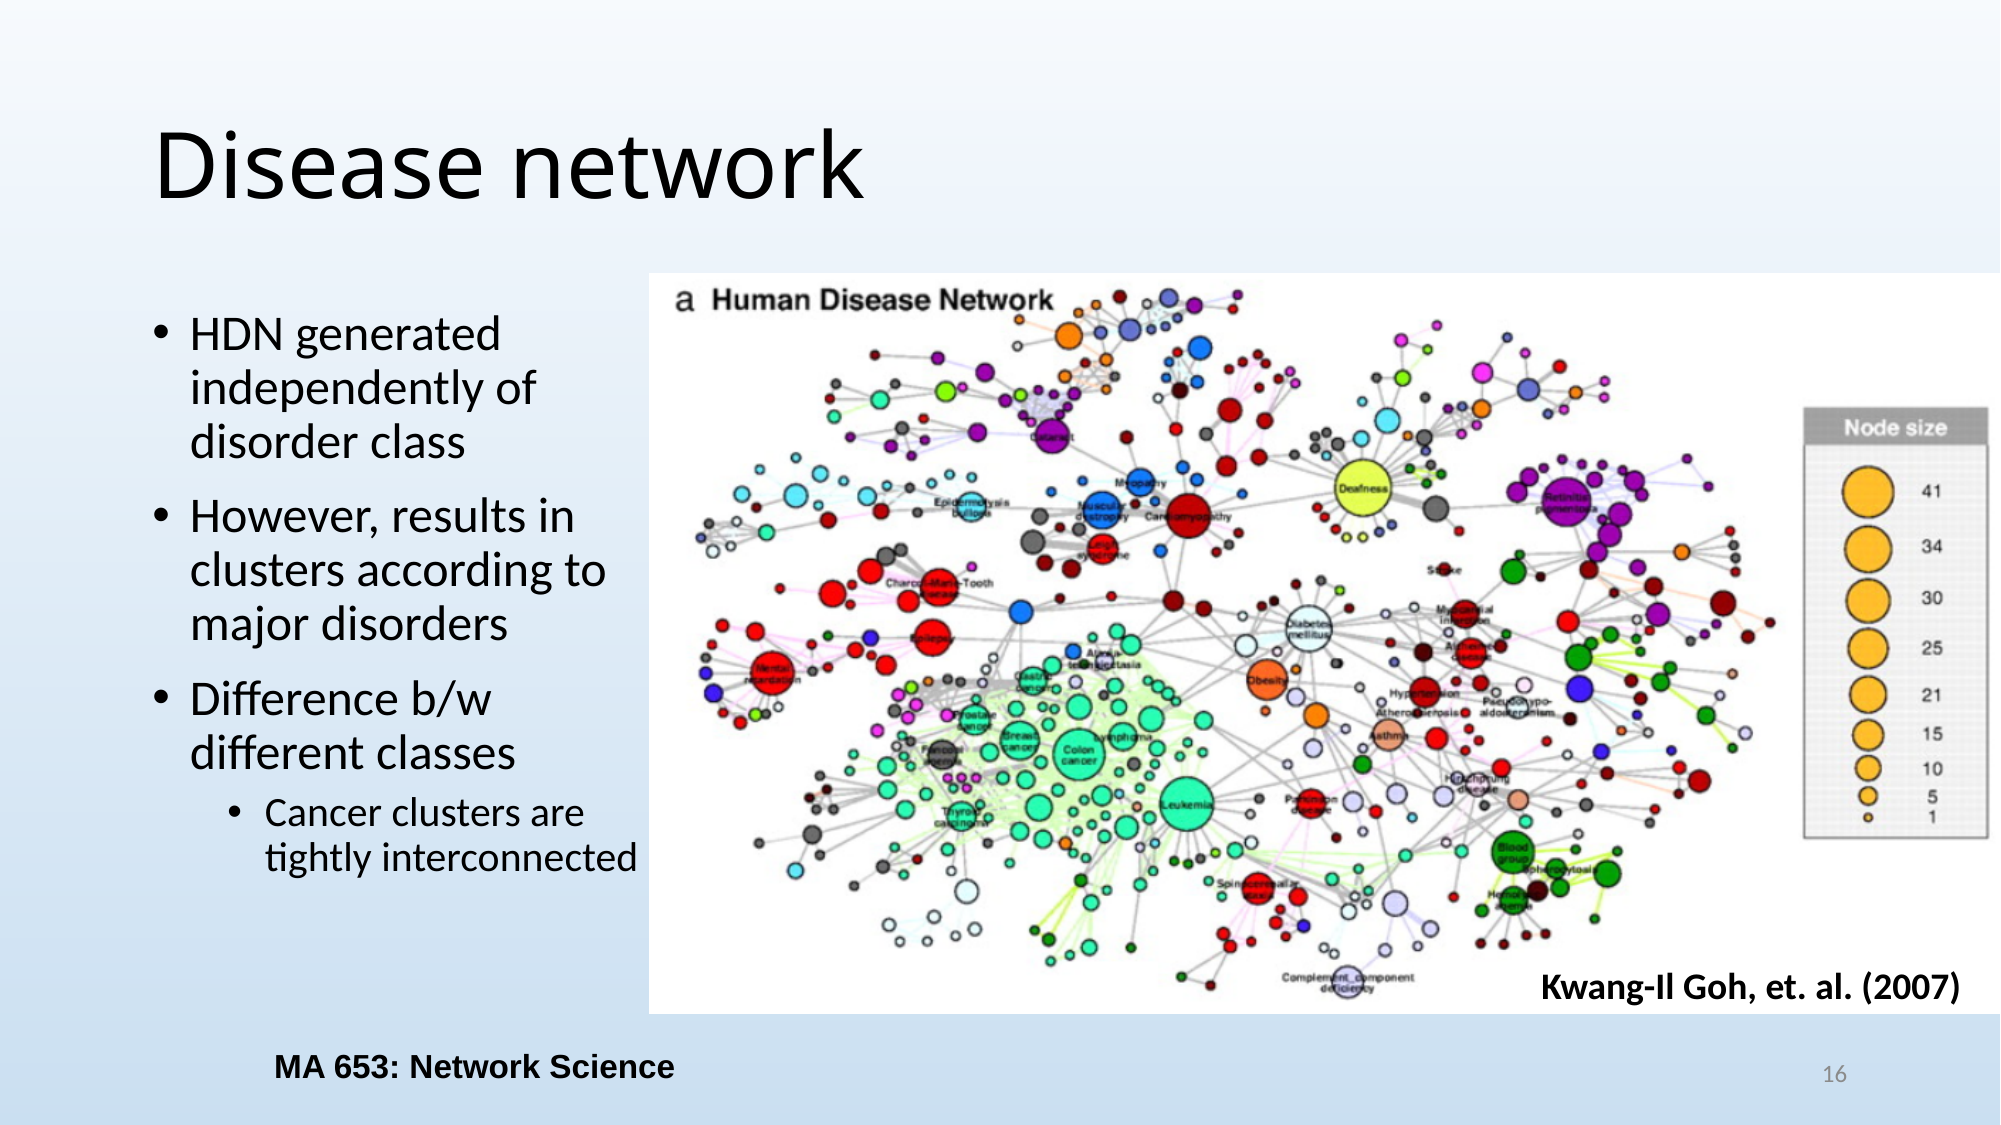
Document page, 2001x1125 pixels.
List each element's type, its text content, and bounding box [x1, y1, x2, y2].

list HDN generated independently of disorder class However, results in clusters according to major disorders Difference b/w different classes Cancer clusters are tightly interconnected [137, 299, 648, 1014]
title Disease network [137, 59, 1863, 278]
slide_number 16 [1412, 1042, 1863, 1103]
footer MA 653: Network Science [137, 1035, 813, 1096]
picture [648, 273, 2000, 1014]
